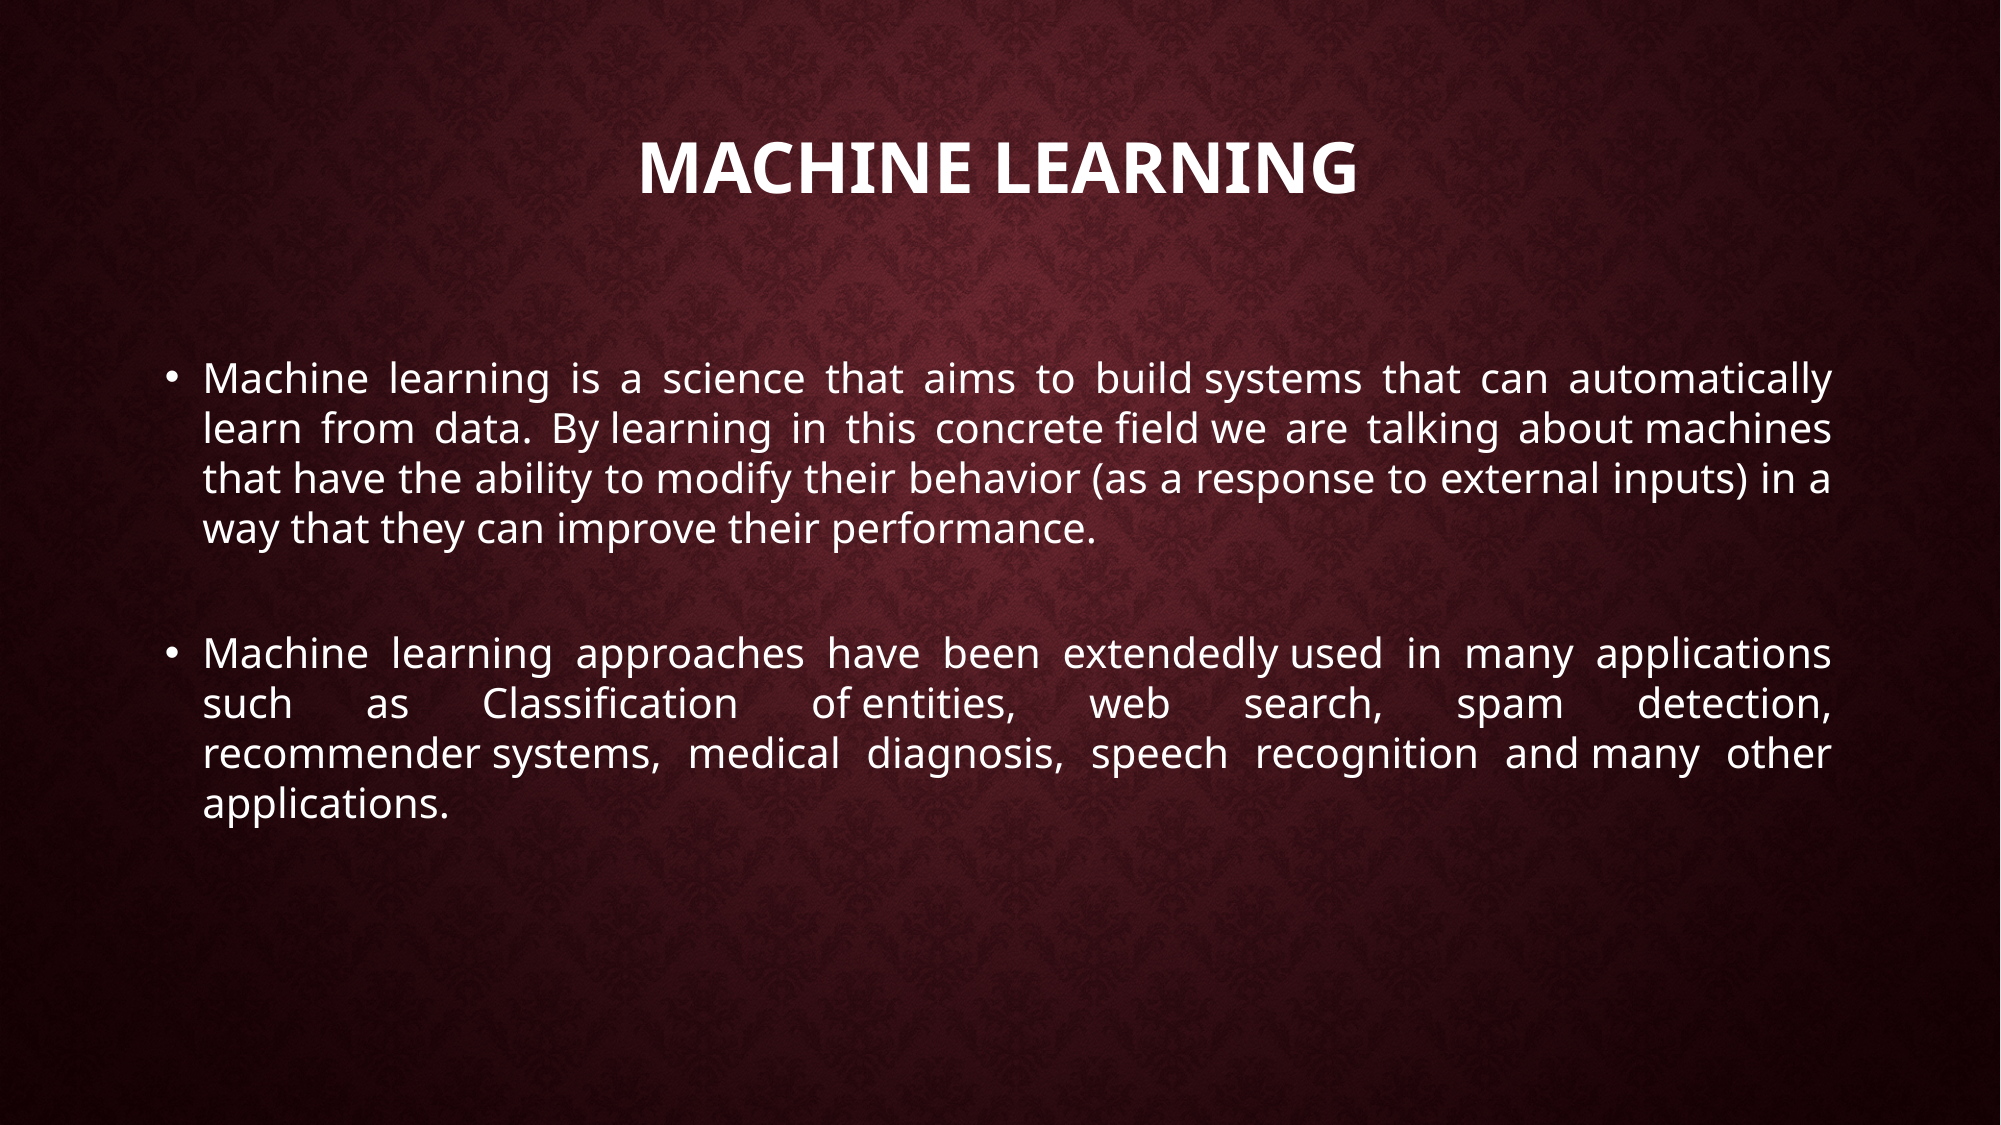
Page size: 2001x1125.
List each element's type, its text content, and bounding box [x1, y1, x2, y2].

title Machine Learning [149, 99, 1849, 318]
list Machine learning is a science that aims to build systems that can automatically learn from data. By learning in this concrete field we are talking about machines that have the ability to modify their behavior (as a response to external inputs) in a way that they can improve their performance. Machine learning approaches have been extendedly used in many applications such as Classification of entities, web search, spam detection, recommender systems, medical diagnosis, speech recognition and many other applications. [149, 343, 1849, 950]
